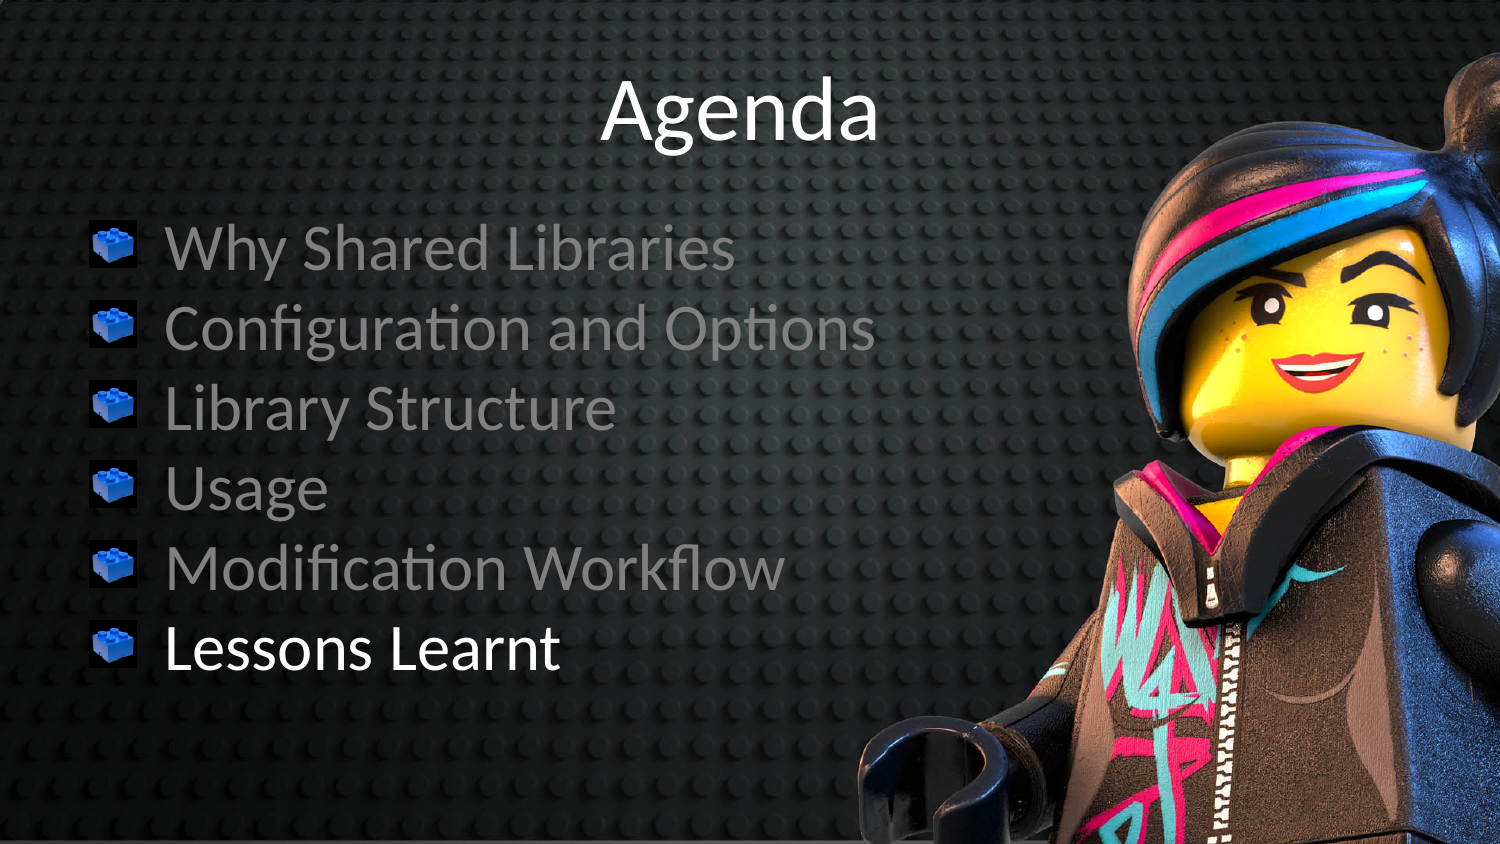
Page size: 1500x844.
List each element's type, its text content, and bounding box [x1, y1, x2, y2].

text_box Agenda [75, 33, 1425, 175]
picture [0, 0, 1500, 844]
text_box Why Shared Libraries Configuration and Options Library Structure Usage Modification Workflow Lessons Learnt [75, 196, 1425, 754]
